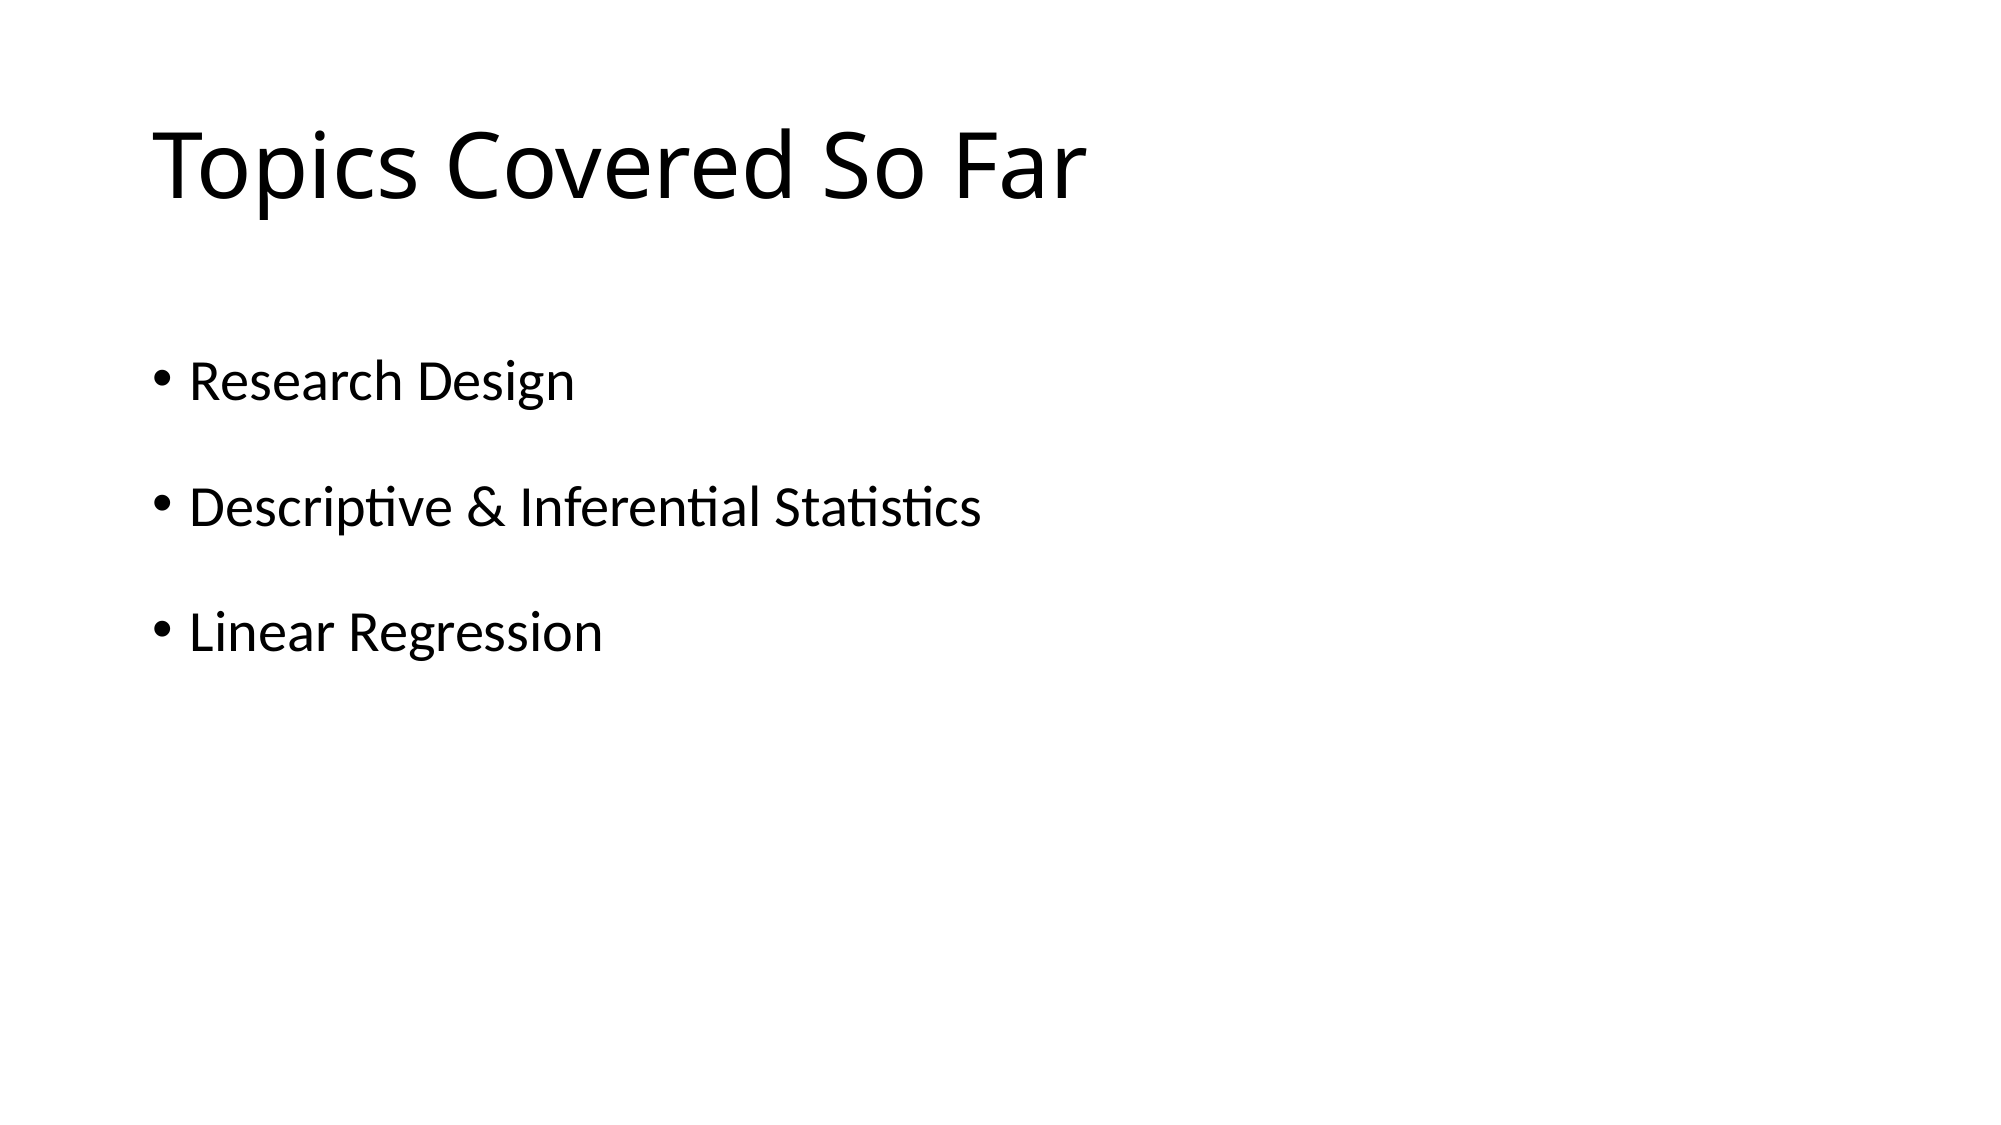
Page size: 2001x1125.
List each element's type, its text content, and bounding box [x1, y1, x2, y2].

list Research Design Descriptive & Inferential Statistics Linear Regression [137, 299, 1863, 1014]
title Topics Covered So Far [137, 59, 1863, 278]
